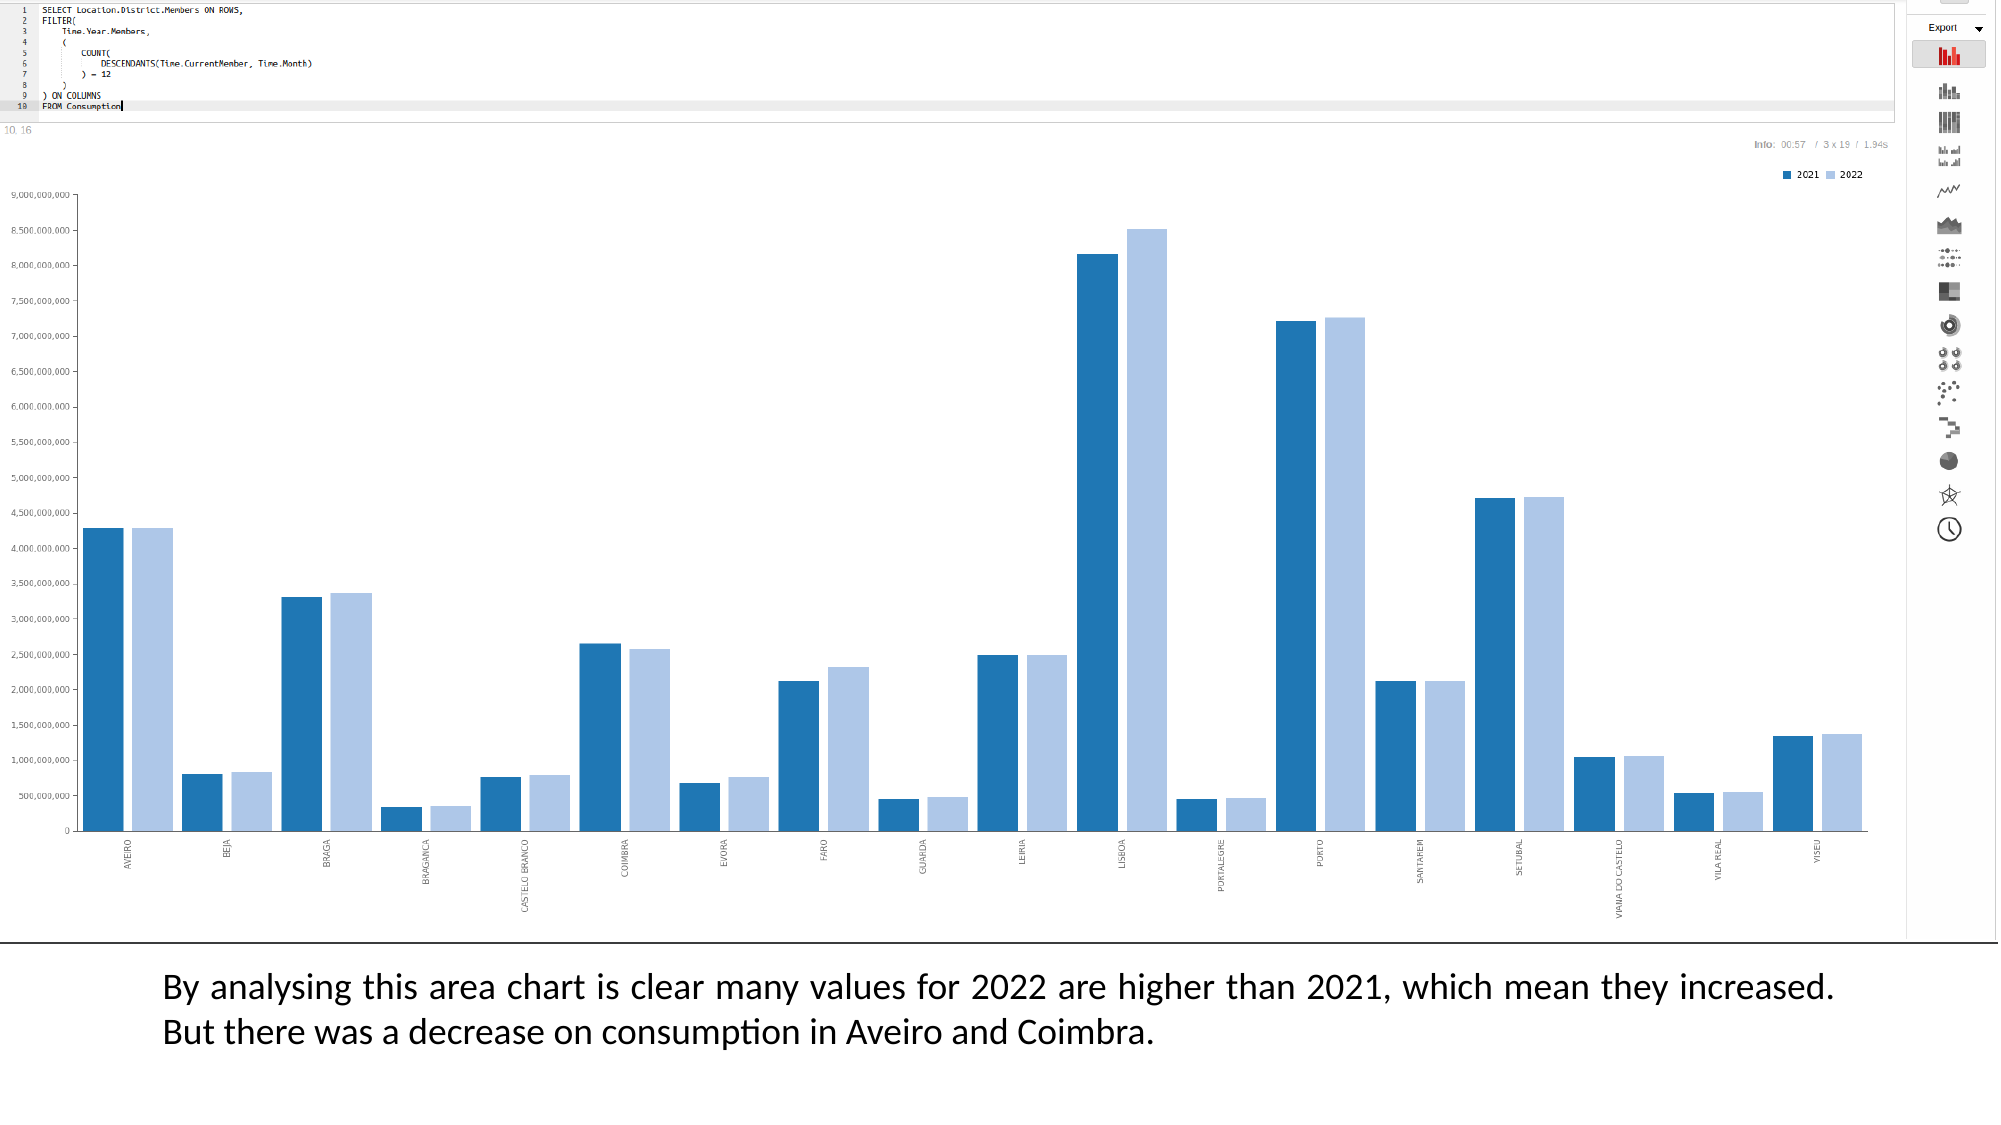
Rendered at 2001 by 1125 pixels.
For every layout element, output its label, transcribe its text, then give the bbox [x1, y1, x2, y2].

picture [0, 0, 1998, 944]
text_box By analysing this area chart is clear many values for 2022 are higher than 2021, which mean they increased. But there was a decrease on consumption in Aveiro and Coimbra. [147, 954, 1853, 1060]
